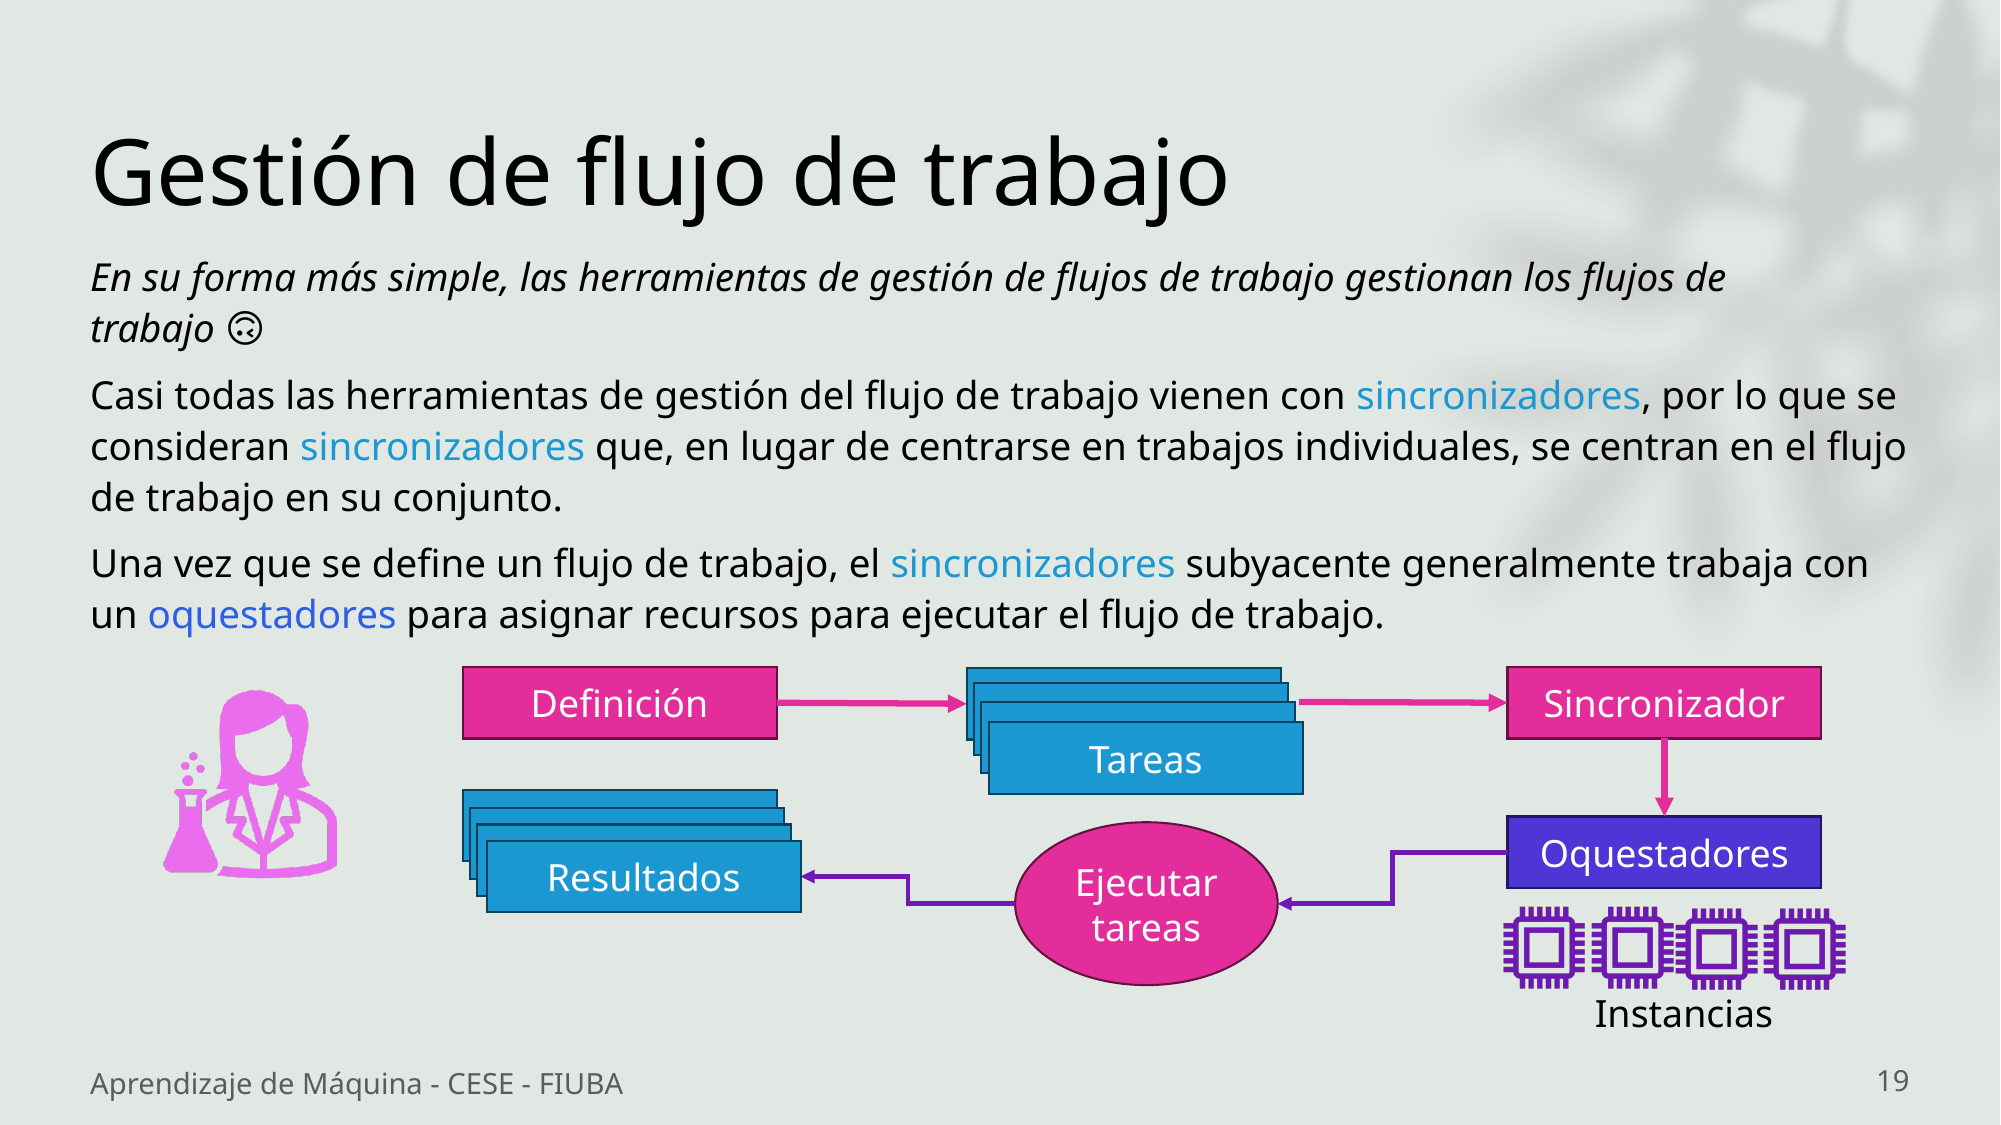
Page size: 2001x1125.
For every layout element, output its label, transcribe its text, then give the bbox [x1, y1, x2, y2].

picture [1492, 895, 1857, 1001]
slide_number 19 [1474, 1052, 1925, 1113]
picture [149, 669, 377, 897]
text_box Ejecutar tareas [1014, 821, 1279, 987]
text_box Instancias [1580, 1000, 1789, 1043]
text_box Sincronizador [1506, 666, 1822, 740]
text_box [462, 789, 801, 913]
list En su forma más simple, las herramientas de gestión de flujos de trabajo gestionan los flujos de trabajo 🙃 Casi todas las herramientas de gestión del flujo de trabajo vienen con sincronizadores, por lo que se consideran sincronizadores que, en lugar de centrarse en trabajos individuales, se centran en el flujo de trabajo en su conjunto. Una vez que se define un flujo de trabajo, el sincronizadores subyacente generalmente trabaja con un oquestadores para asignar recursos para ejecutar el flujo de trabajo. [75, 241, 1925, 645]
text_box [800, 876, 1016, 904]
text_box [966, 667, 1303, 794]
text_box Oquestadores [1506, 815, 1822, 889]
text_box Definición [462, 666, 778, 740]
footer Aprendizaje de Máquina - CESE - FIUBA [75, 1052, 751, 1113]
title Gestión de flujo de trabajo [75, 60, 1863, 241]
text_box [1277, 852, 1508, 904]
